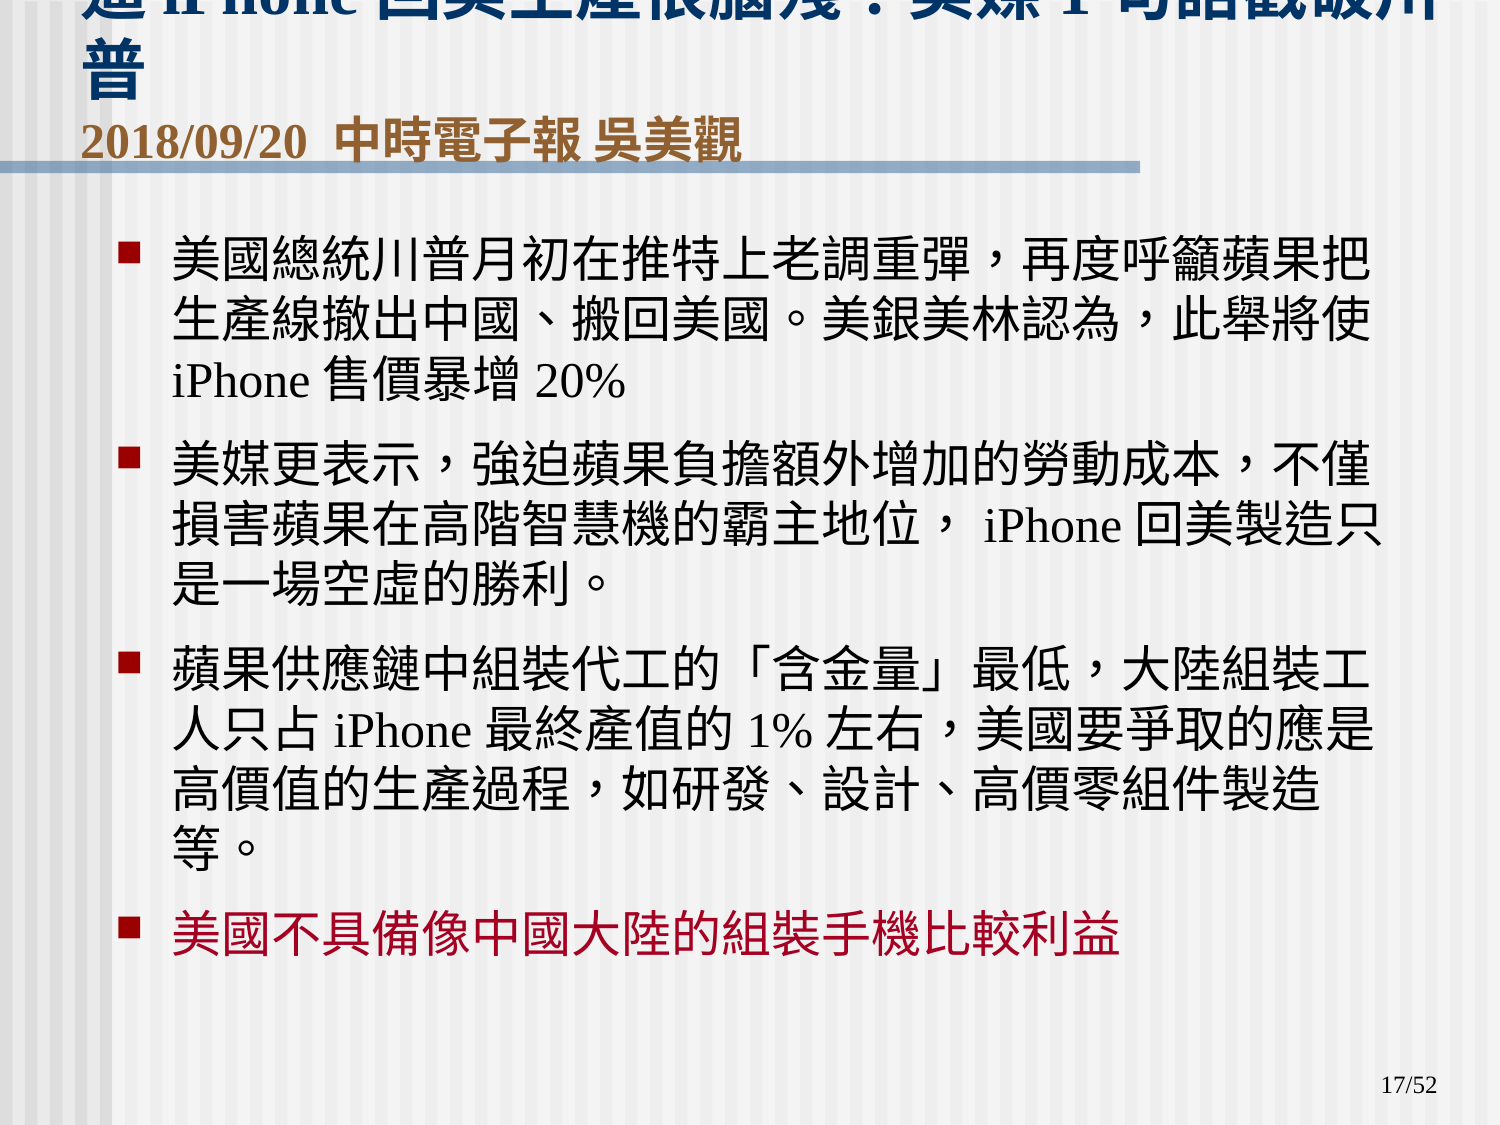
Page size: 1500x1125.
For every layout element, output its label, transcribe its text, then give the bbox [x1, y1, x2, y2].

list 美國總統川普月初在推特上老調重彈，再度呼籲蘋果把生產線撤出中國、搬回美國。美銀美林認為，此舉將使iPhone售價暴增20% 美媒更表示，強迫蘋果負擔額外增加的勞動成本，不僅損害蘋果在高階智慧機的霸主地位，iPhone回美製造只是一場空虛的勝利。 蘋果供應鏈中組裝代工的「含金量」最低，大陸組裝工人只占iPhone最終產值的1%左右，美國要爭取的應是高價值的生產過程，如研發、設計、高價零組件製造等。 美國不具備像中國大陸的組裝手機比較利益 [100, 219, 1431, 908]
title 逼iPhone回美生產很腦殘？美媒1句話戳破川普 2018/09/20 中時電子報 吳美觀 [64, 18, 1483, 176]
